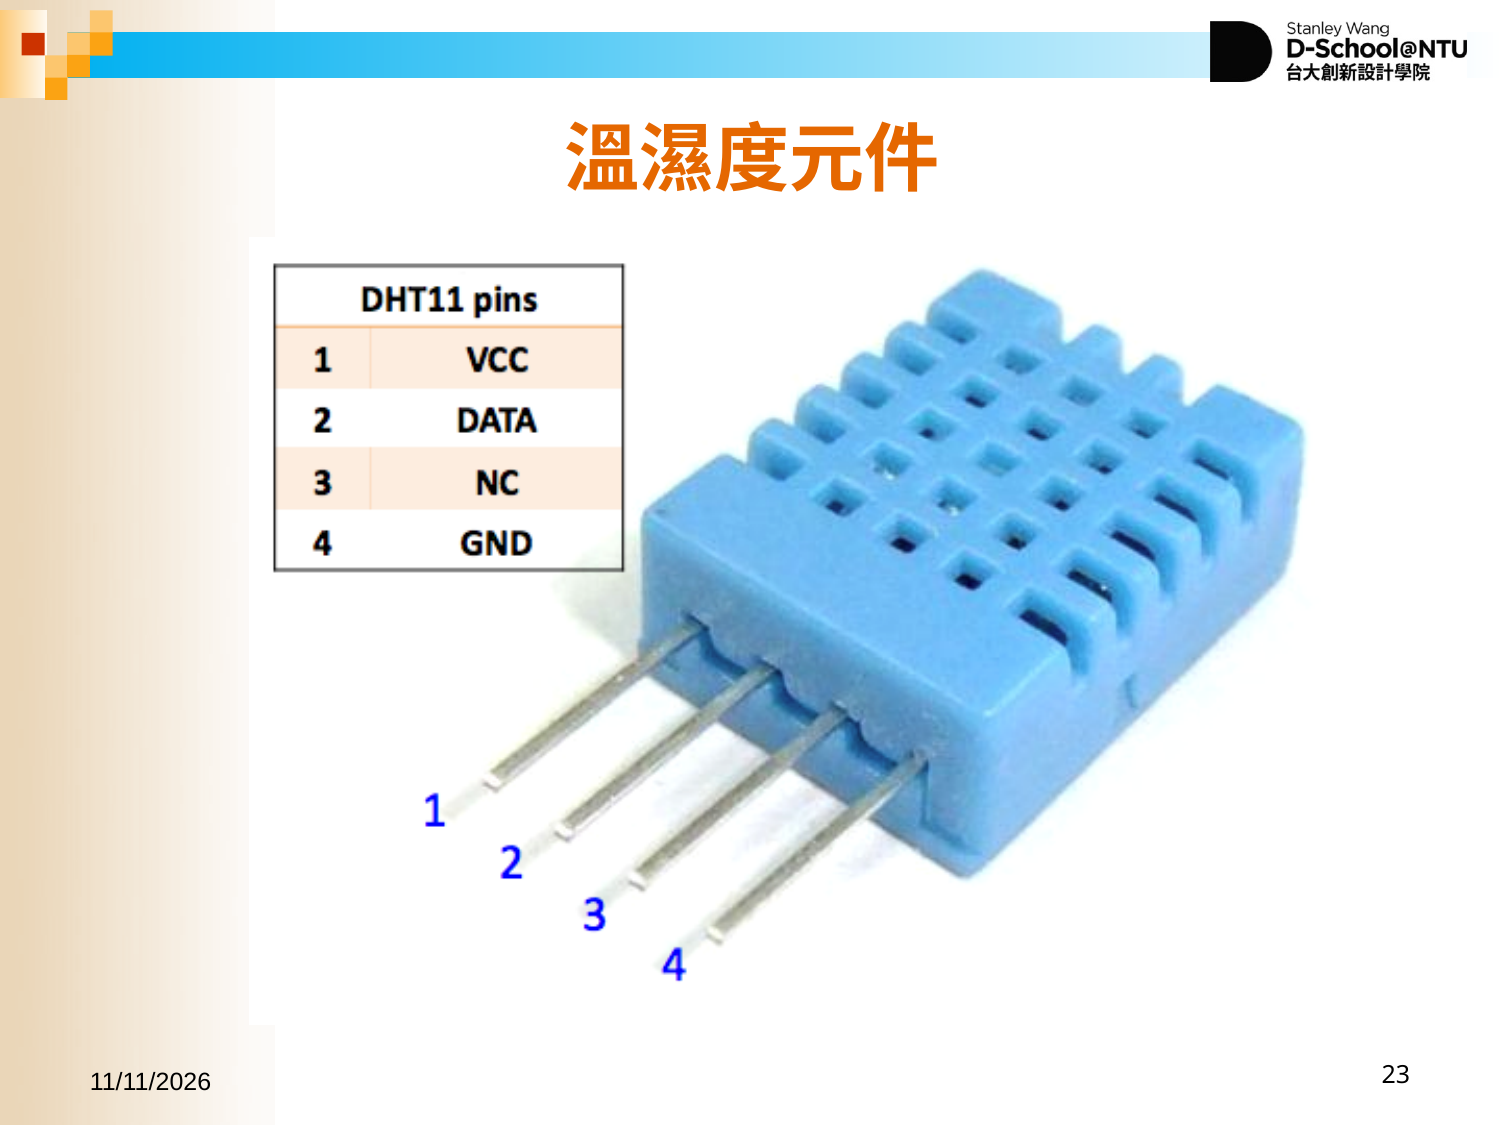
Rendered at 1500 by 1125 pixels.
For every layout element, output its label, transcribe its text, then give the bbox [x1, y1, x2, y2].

text_box 23 [1074, 1024, 1425, 1100]
text_box 2017/11/2 [75, 1024, 425, 1103]
picture [249, 237, 1325, 1026]
title 溫濕度元件 [76, 42, 1427, 268]
picture [1210, 21, 1467, 82]
